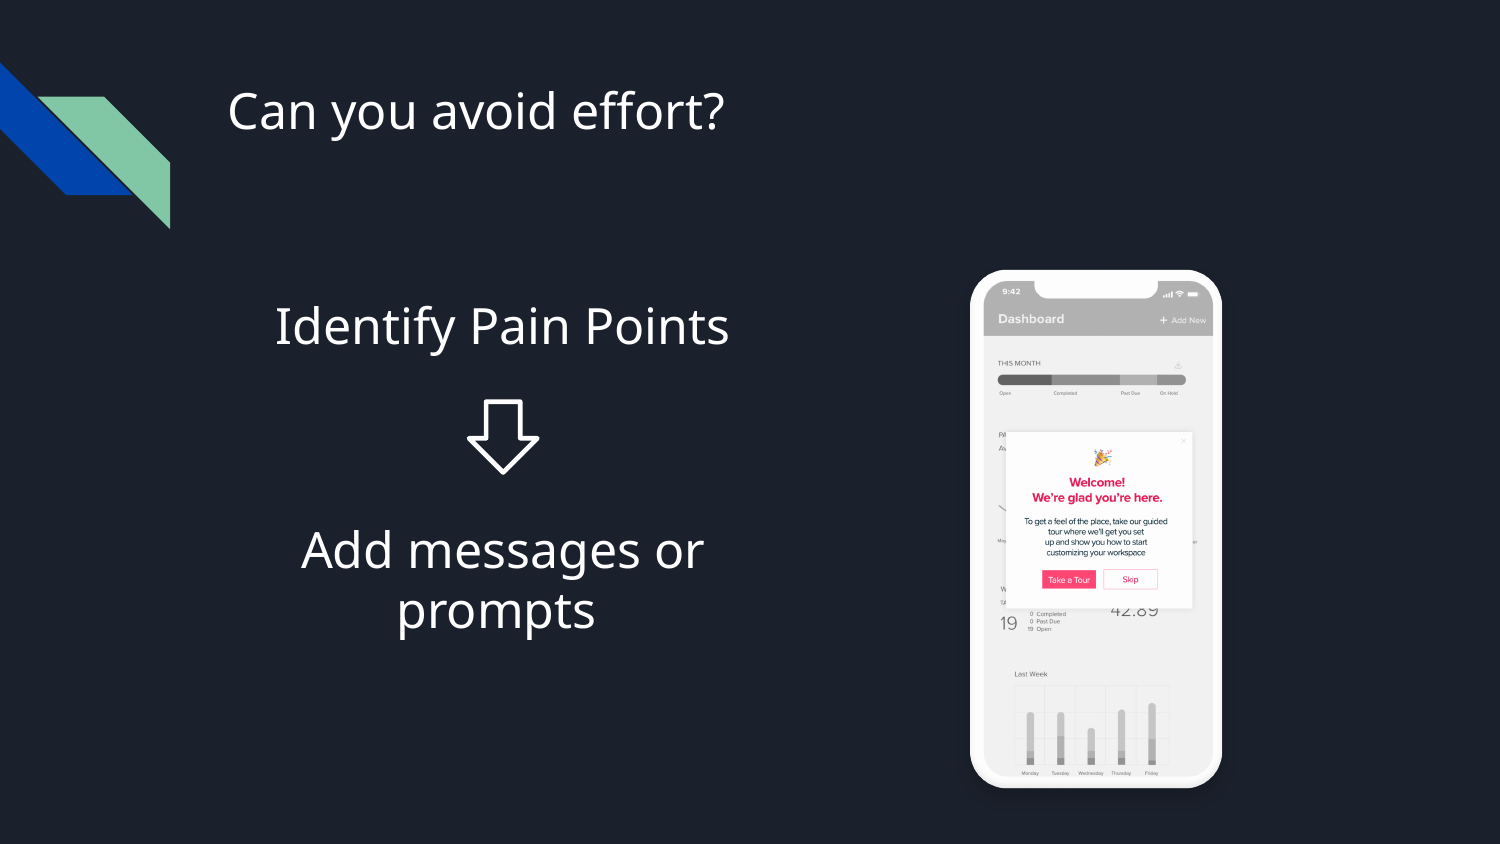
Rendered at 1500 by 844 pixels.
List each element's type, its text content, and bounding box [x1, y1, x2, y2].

title Can you avoid effort? [212, 64, 1368, 215]
text_box Add messages or prompts [201, 503, 805, 654]
picture [921, 214, 1271, 844]
text_box Identify Pain Points [201, 279, 805, 370]
text_box [469, 401, 538, 473]
